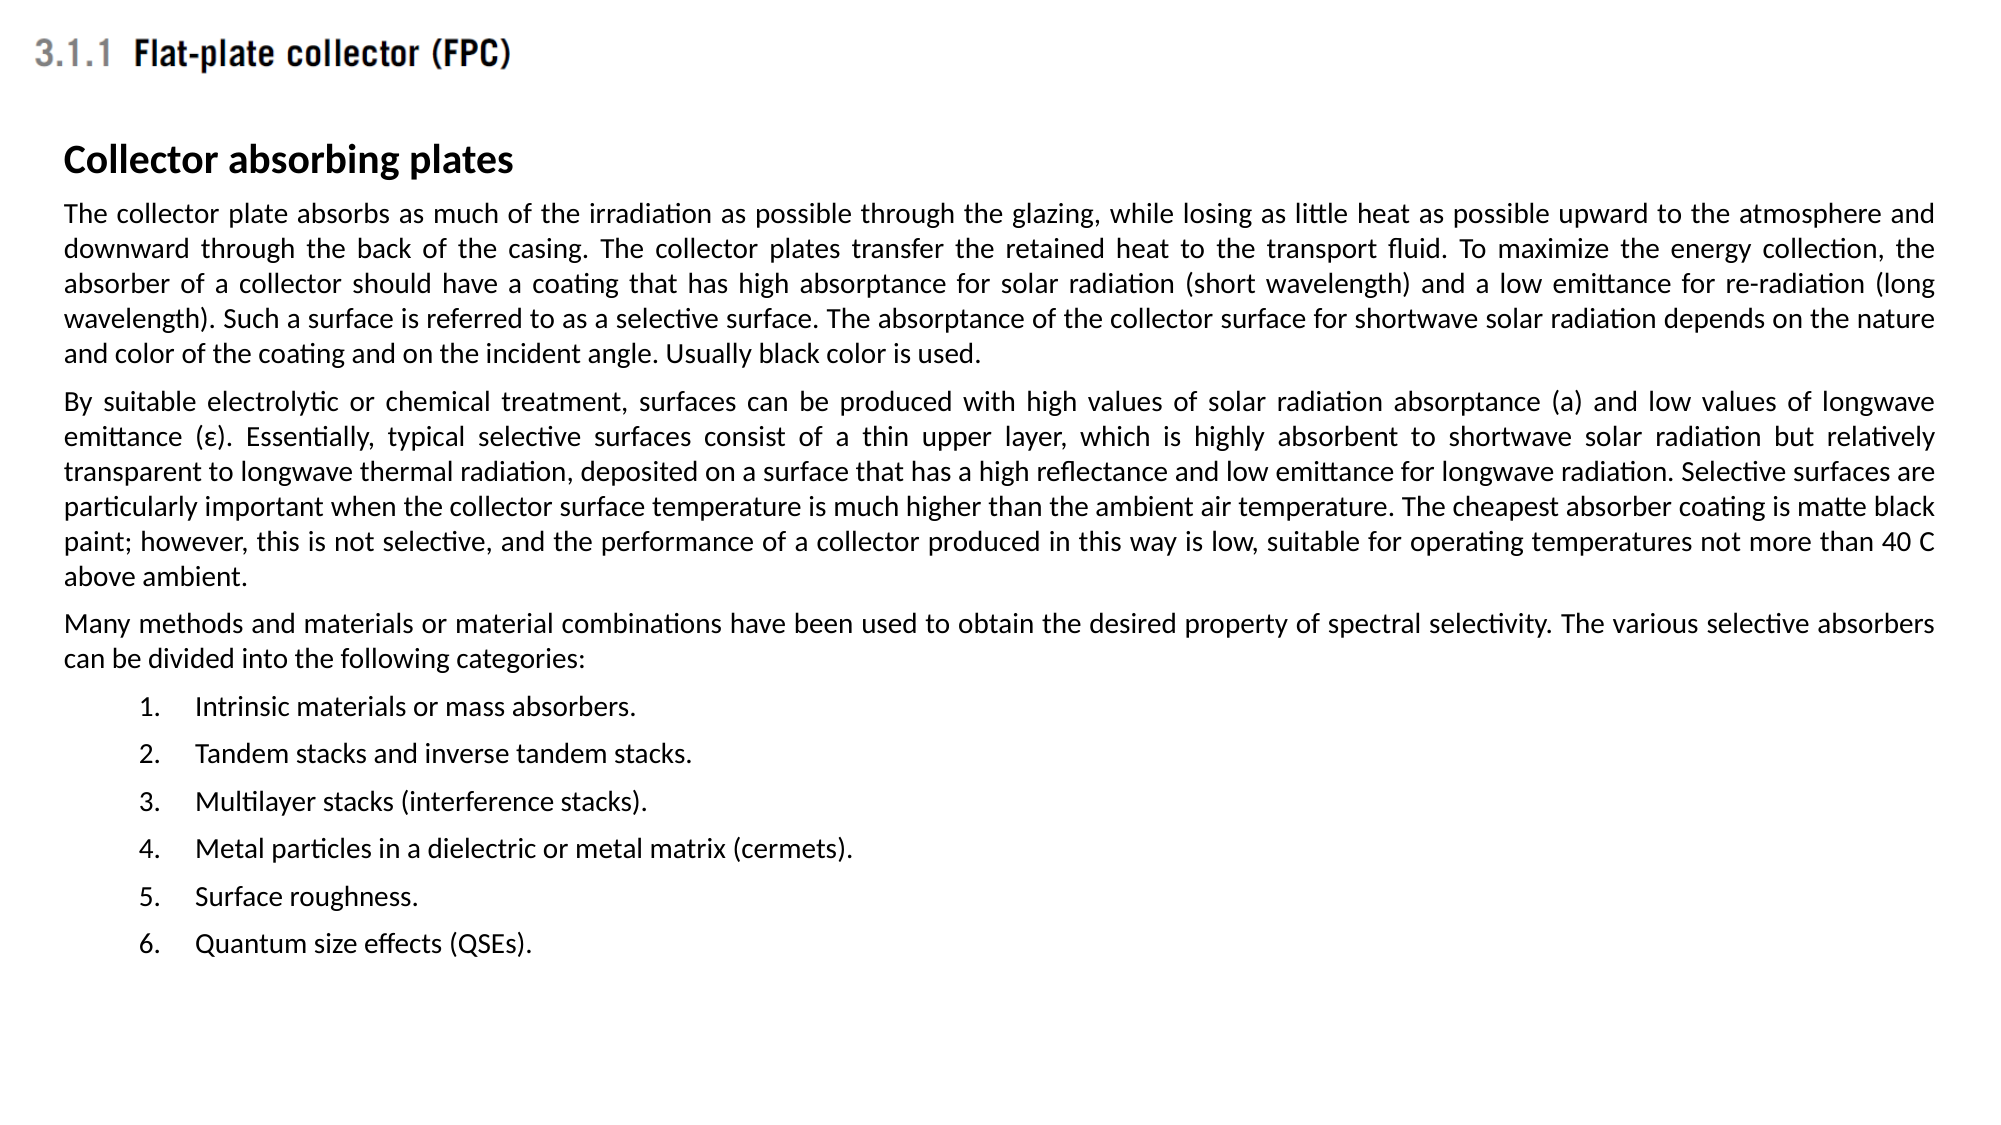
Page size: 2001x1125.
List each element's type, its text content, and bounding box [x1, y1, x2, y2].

text_box Collector absorbing plates The collector plate absorbs as much of the irradiation as possible through the glazing, while losing as little heat as possible upward to the atmosphere and downward through the back of the casing. The collector plates transfer the retained heat to the transport fluid. To maximize the energy collection, the absorber of a collector should have a coating that has high absorptance for solar radiation (short wavelength) and a low emittance for re-radiation (long wavelength). Such a surface is referred to as a selective surface. The absorptance of the collector surface for shortwave solar radiation depends on the nature and color of the coating and on the incident angle. Usually black color is used. By suitable electrolytic or chemical treatment, surfaces can be produced with high values of solar radiation absorptance (a) and low values of longwave emittance (ε). Essentially, typical selective surfaces consist of a thin upper layer, which is highly absorbent to shortwave solar radiation but relatively transparent to longwave thermal radiation, deposited on a surface that has a high reflectance and low emittance for longwave radiation. Selective surfaces are particularly important when the collector surface temperature is much higher than the ambient air temperature. The cheapest absorber coating is matte black paint; however, this is not selective, and the performance of a collector produced in this way is low, suitable for operating temperatures not more than 40 C above ambient. Many methods and materials or material combinations have been used to obtain the desired property of spectral selectivity. The various selective absorbers can be divided into the following categories: Intrinsic materials or mass absorbers. Tandem stacks and inverse tandem stacks. Multilayer stacks (interference stacks). Metal particles in a dielectric or metal matrix (cermets). Surface roughness. Quantum size effects (QSEs). [49, 124, 1952, 967]
picture [13, 33, 525, 74]
